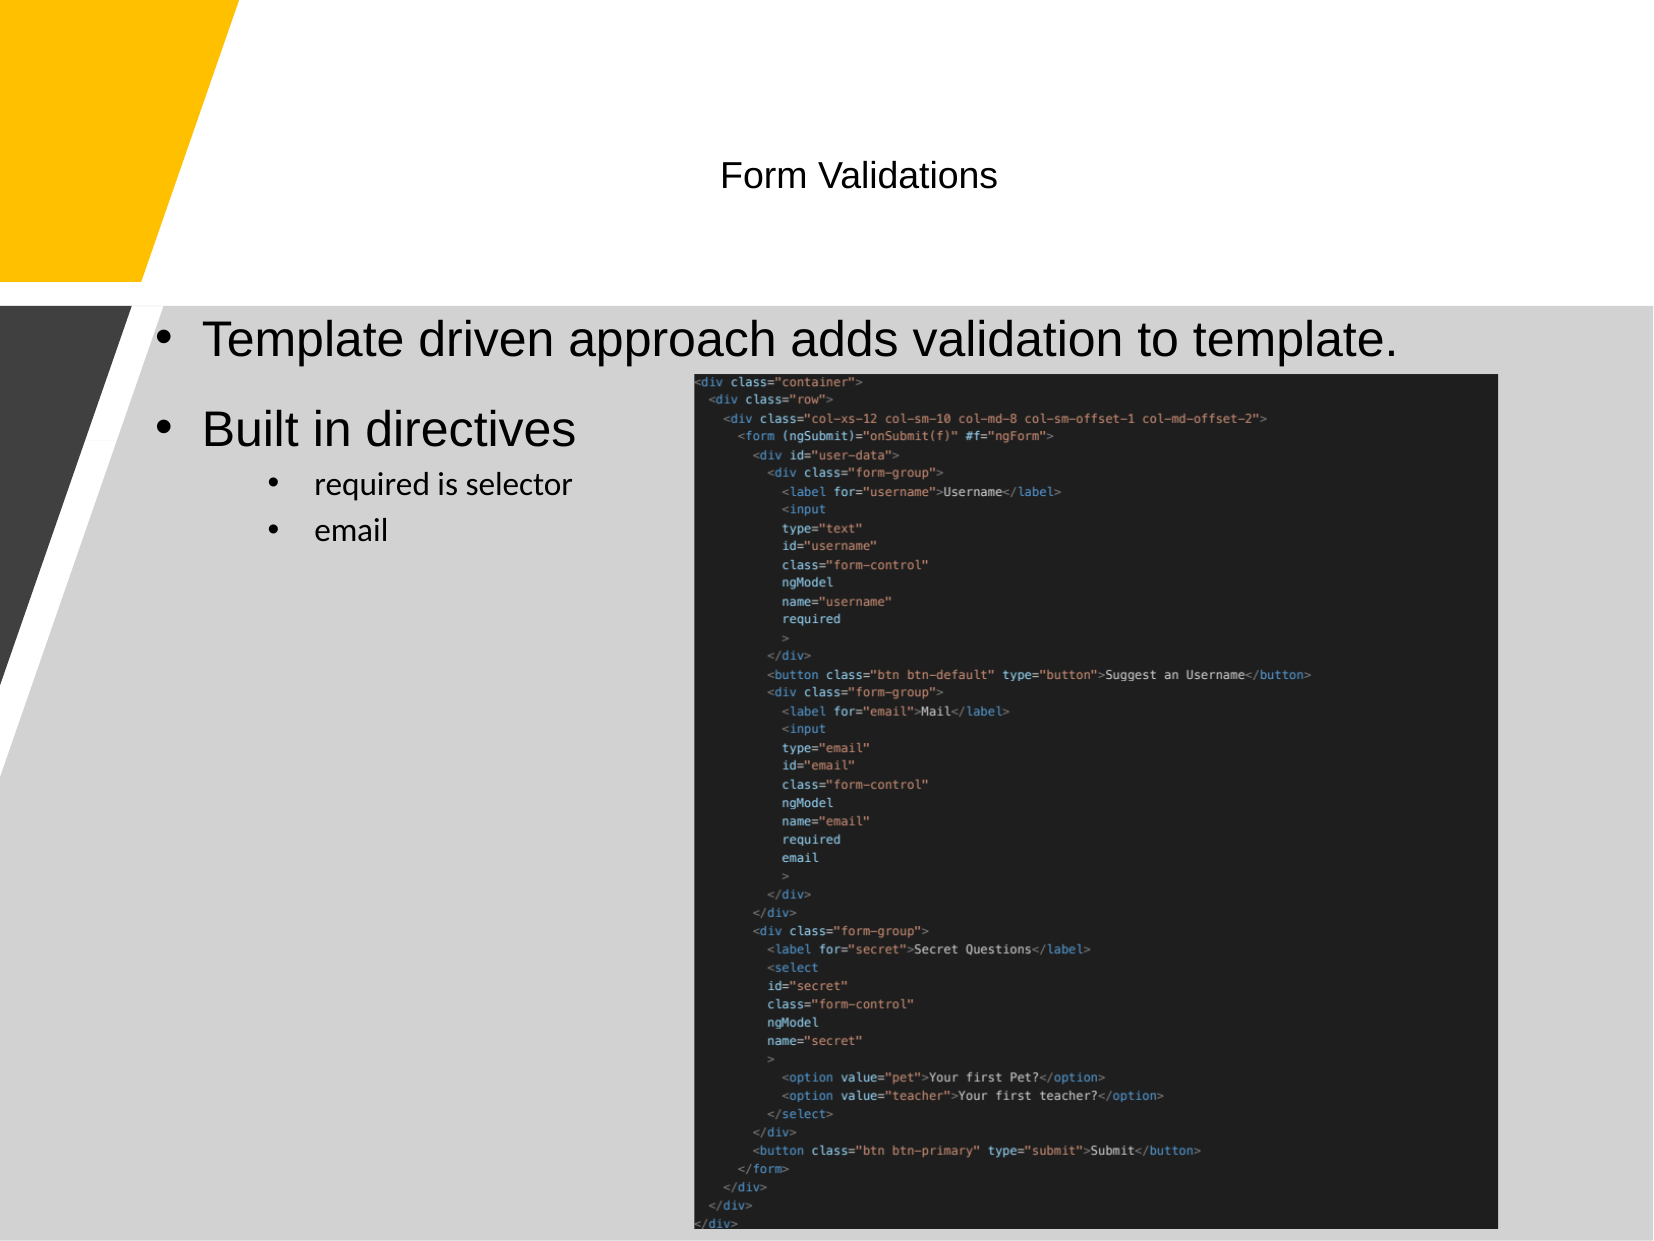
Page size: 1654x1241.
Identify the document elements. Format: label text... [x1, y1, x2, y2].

title Form Validations [224, 66, 1495, 282]
list Template driven approach adds validation to template. Built in directives required is selector email [155, 306, 1426, 1038]
text_box [0, 304, 1654, 1241]
text_box [0, 304, 134, 686]
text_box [694, 370, 1499, 1229]
text_box [0, 0, 241, 283]
